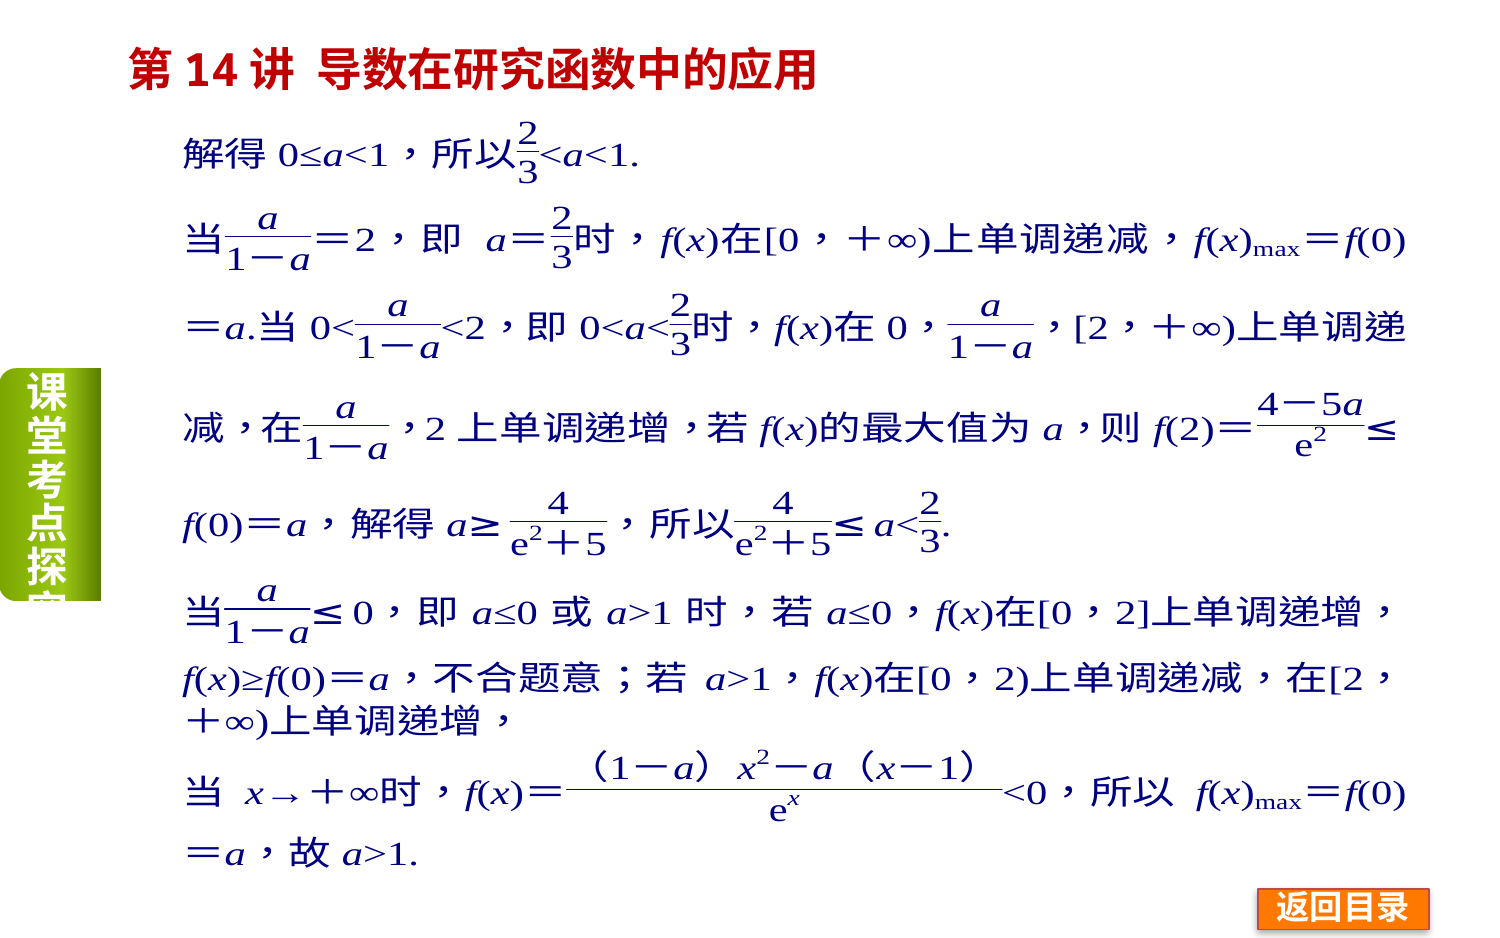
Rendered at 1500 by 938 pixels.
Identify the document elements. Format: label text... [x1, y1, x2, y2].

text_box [0, 364, 101, 602]
text_box 第14讲 导数在研究函数中的应用 [112, 35, 1211, 101]
text_box 返回目录 [1257, 888, 1430, 930]
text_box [181, 108, 1407, 899]
